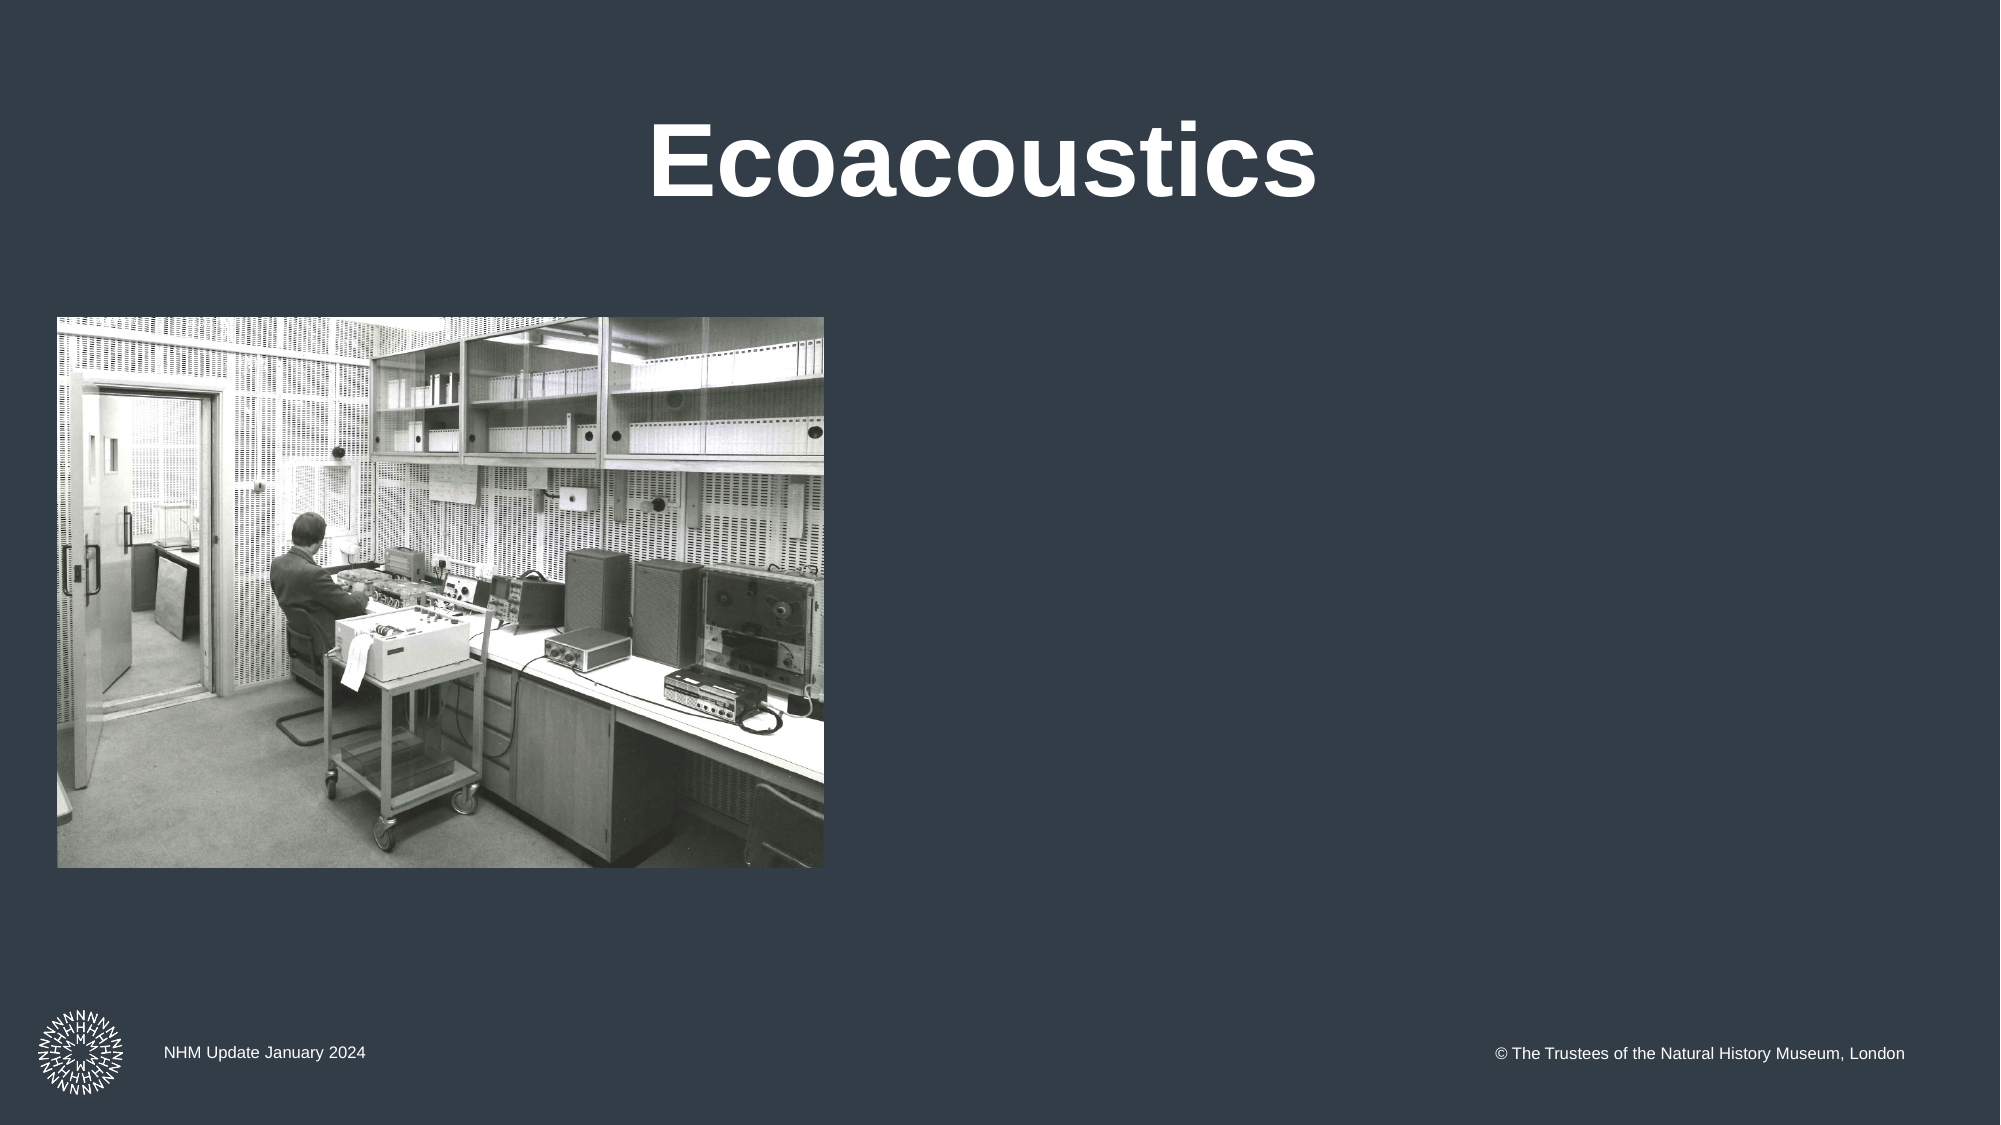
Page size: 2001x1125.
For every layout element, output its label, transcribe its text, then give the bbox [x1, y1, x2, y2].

picture [38, 1010, 123, 1095]
title Ecoacoustics [18, 89, 1949, 213]
footer NHM Update January 2024 [163, 1042, 837, 1066]
picture [57, 317, 824, 868]
